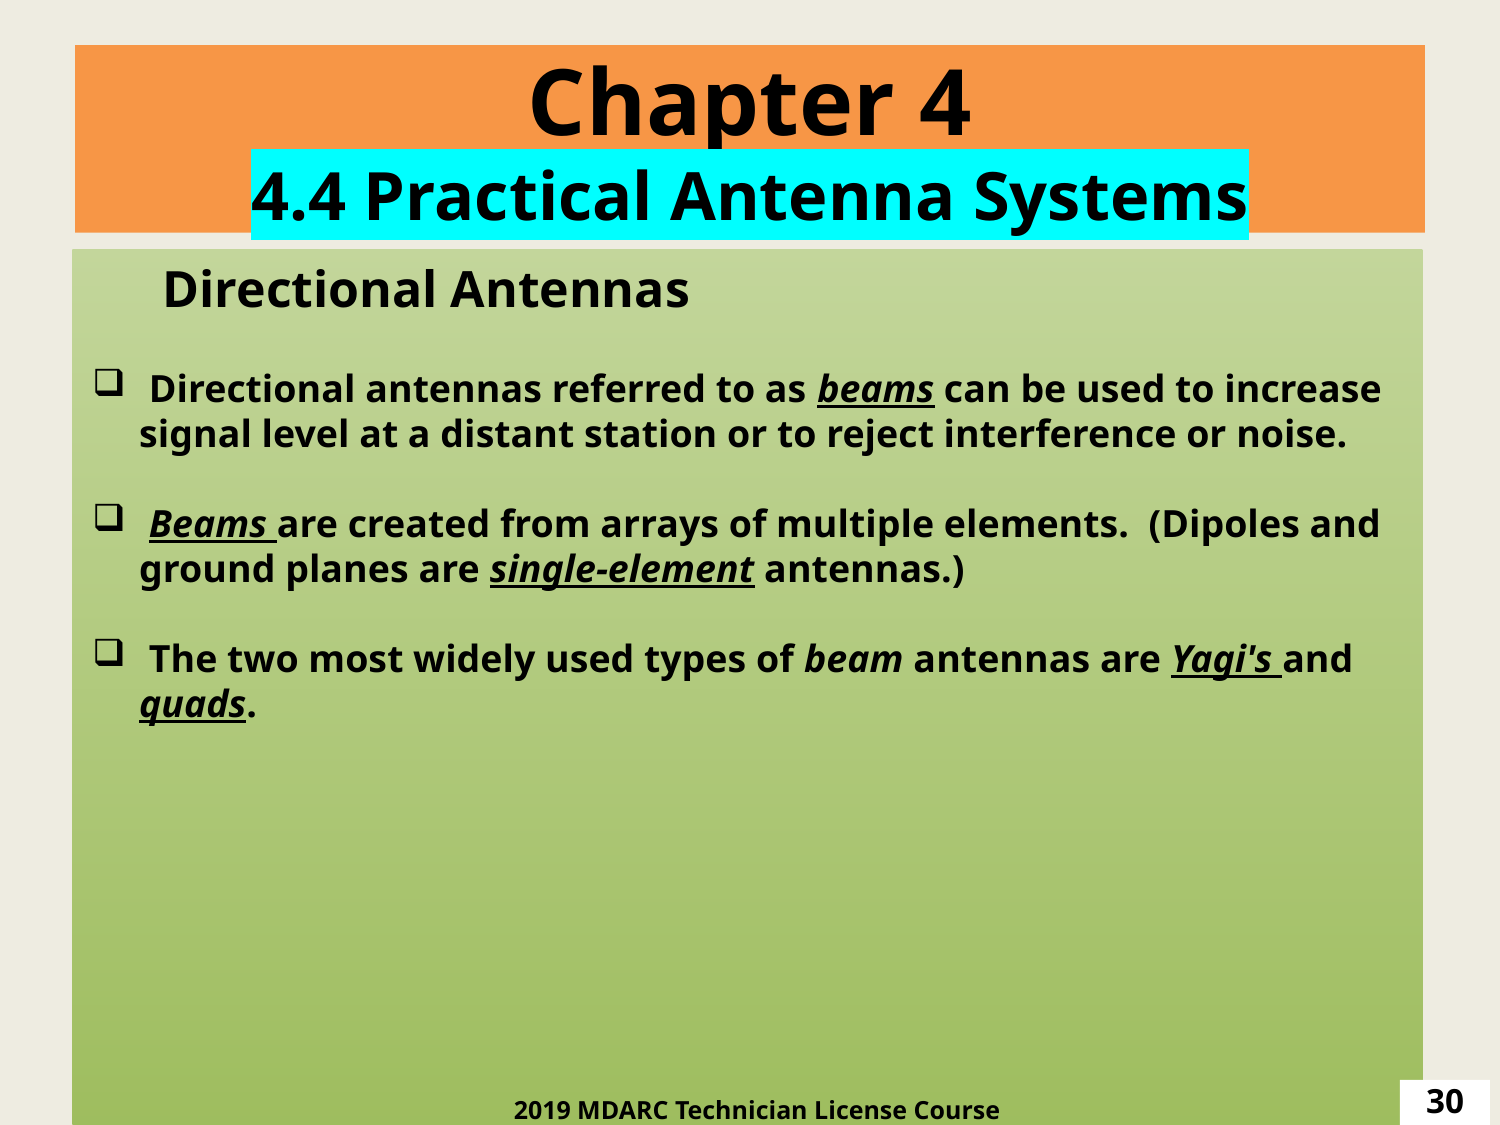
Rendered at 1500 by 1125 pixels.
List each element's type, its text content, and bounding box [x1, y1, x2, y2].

text_box 2019 MDARC Technician License Course [449, 1094, 1065, 1125]
text_box 30 [1399, 1079, 1490, 1125]
text_box Directional antennas referred to as beams can be used to increase signal level at a distant station or to reject interference or noise. Beams are created from arrays of multiple elements. (Dipoles and ground planes are single-element antennas.) The two most widely used types of beam antennas are Yagi's and quads. [77, 312, 1425, 733]
list Directional Antennas [72, 249, 1423, 1125]
title Chapter 4 4.4 Practical Antenna Systems [75, 45, 1425, 233]
